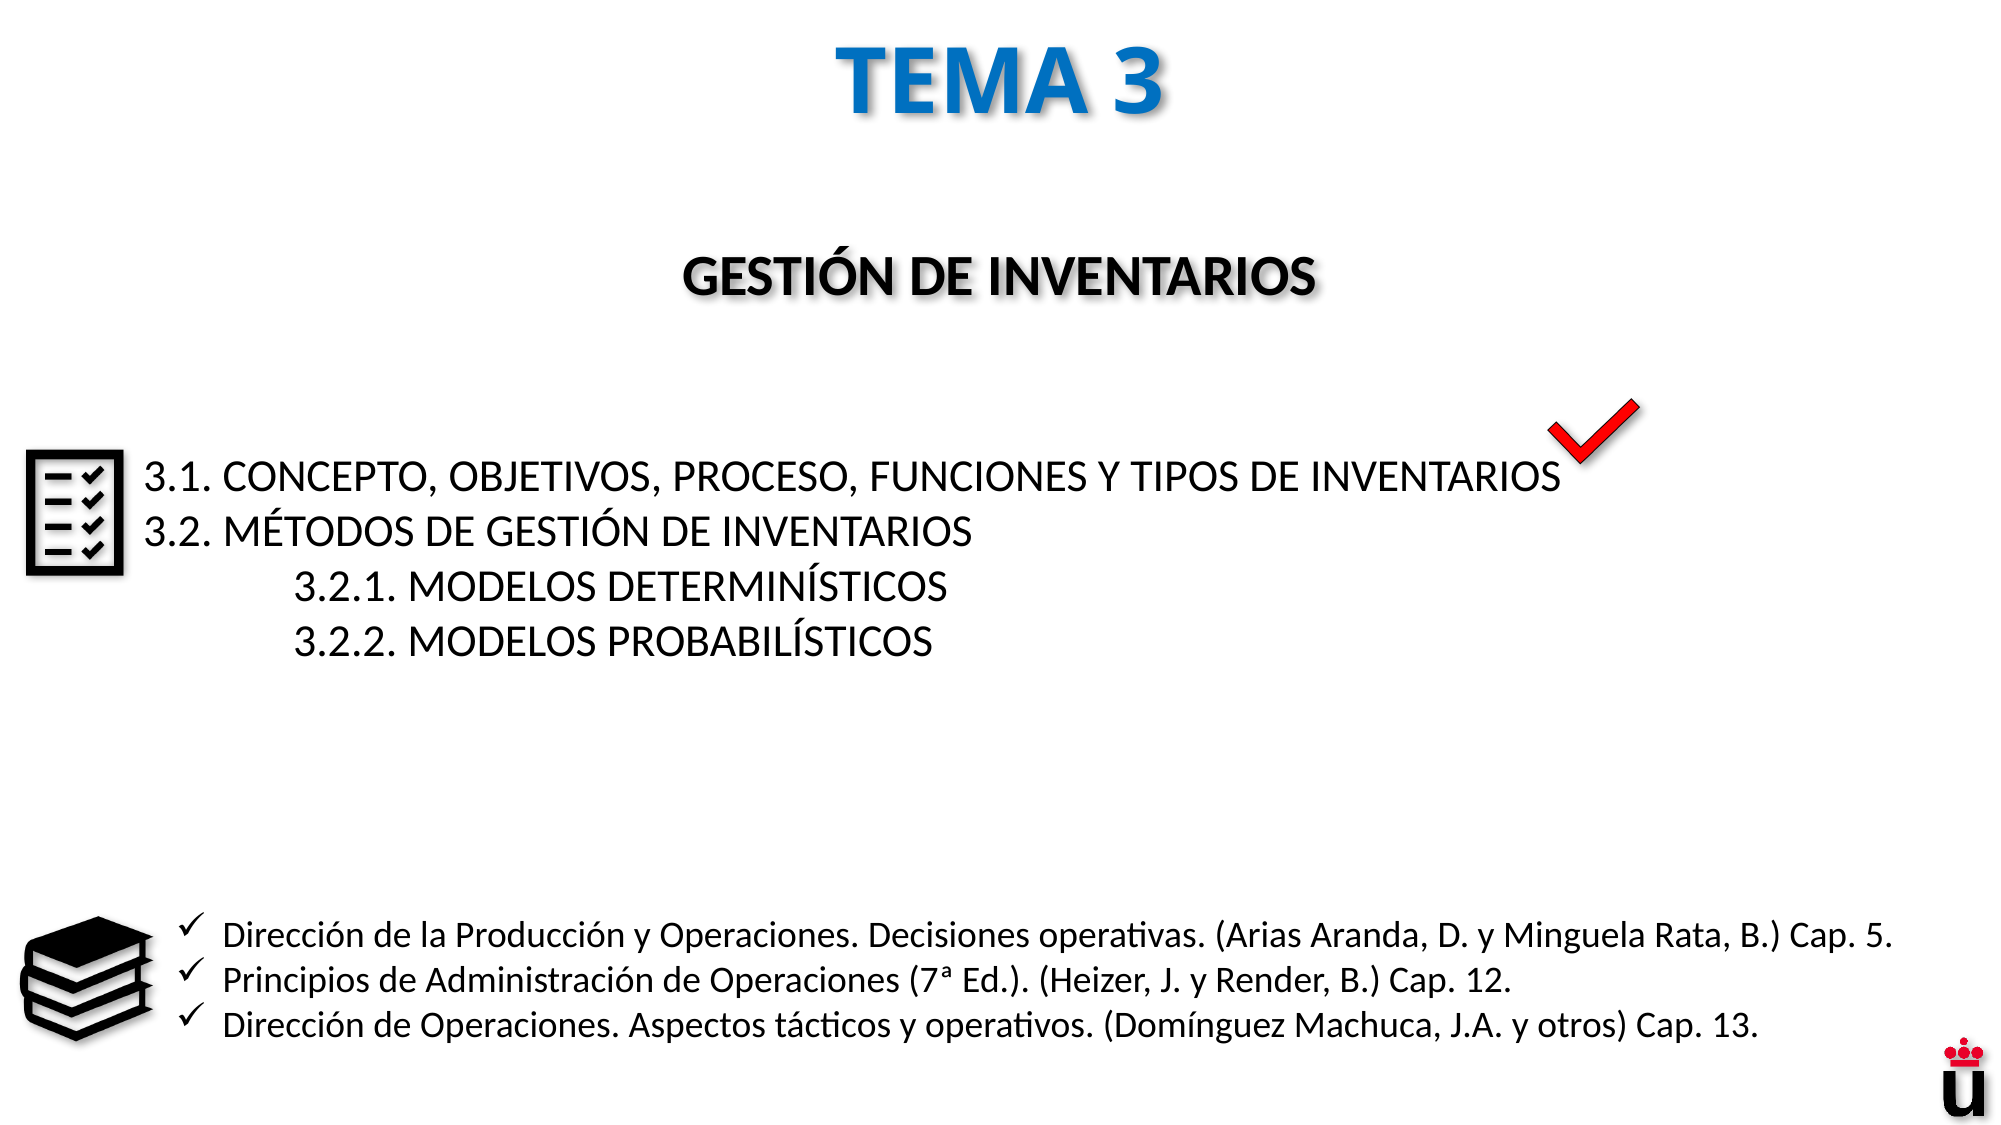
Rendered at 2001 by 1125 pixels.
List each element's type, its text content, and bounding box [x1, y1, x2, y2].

picture [1546, 383, 1641, 479]
picture [0, 437, 150, 588]
text_box 3.1. CONCEPTO, OBJETIVOS, PROCESO, FUNCIONES Y TIPOS DE INVENTARIOS 3.2. MÉTODOS DE GESTIÓN DE INVENTARIOS 3.2.1. MODELOS DETERMINÍSTICOS 3.2.2. MODELOS PROBABILÍSTICOS [128, 437, 1990, 673]
text_box TEMA 3 [789, 26, 1211, 184]
picture [11, 903, 162, 1054]
picture [1918, 1031, 2000, 1125]
text_box Dirección de la Producción y Operaciones. Decisiones operativas. (Arias Aranda, D. y Minguela Rata, B.) Cap. 5. Principios de Administración de Operaciones (7ª Ed.). (Heizer, J. y Render, B.) Cap. 12. Dirección de Operaciones. Aspectos tácticos y operativos. (Domínguez Machuca, J.A. y otros) Cap. 13. [165, 902, 1923, 1053]
text_box GESTIÓN DE INVENTARIOS [356, 158, 1644, 316]
